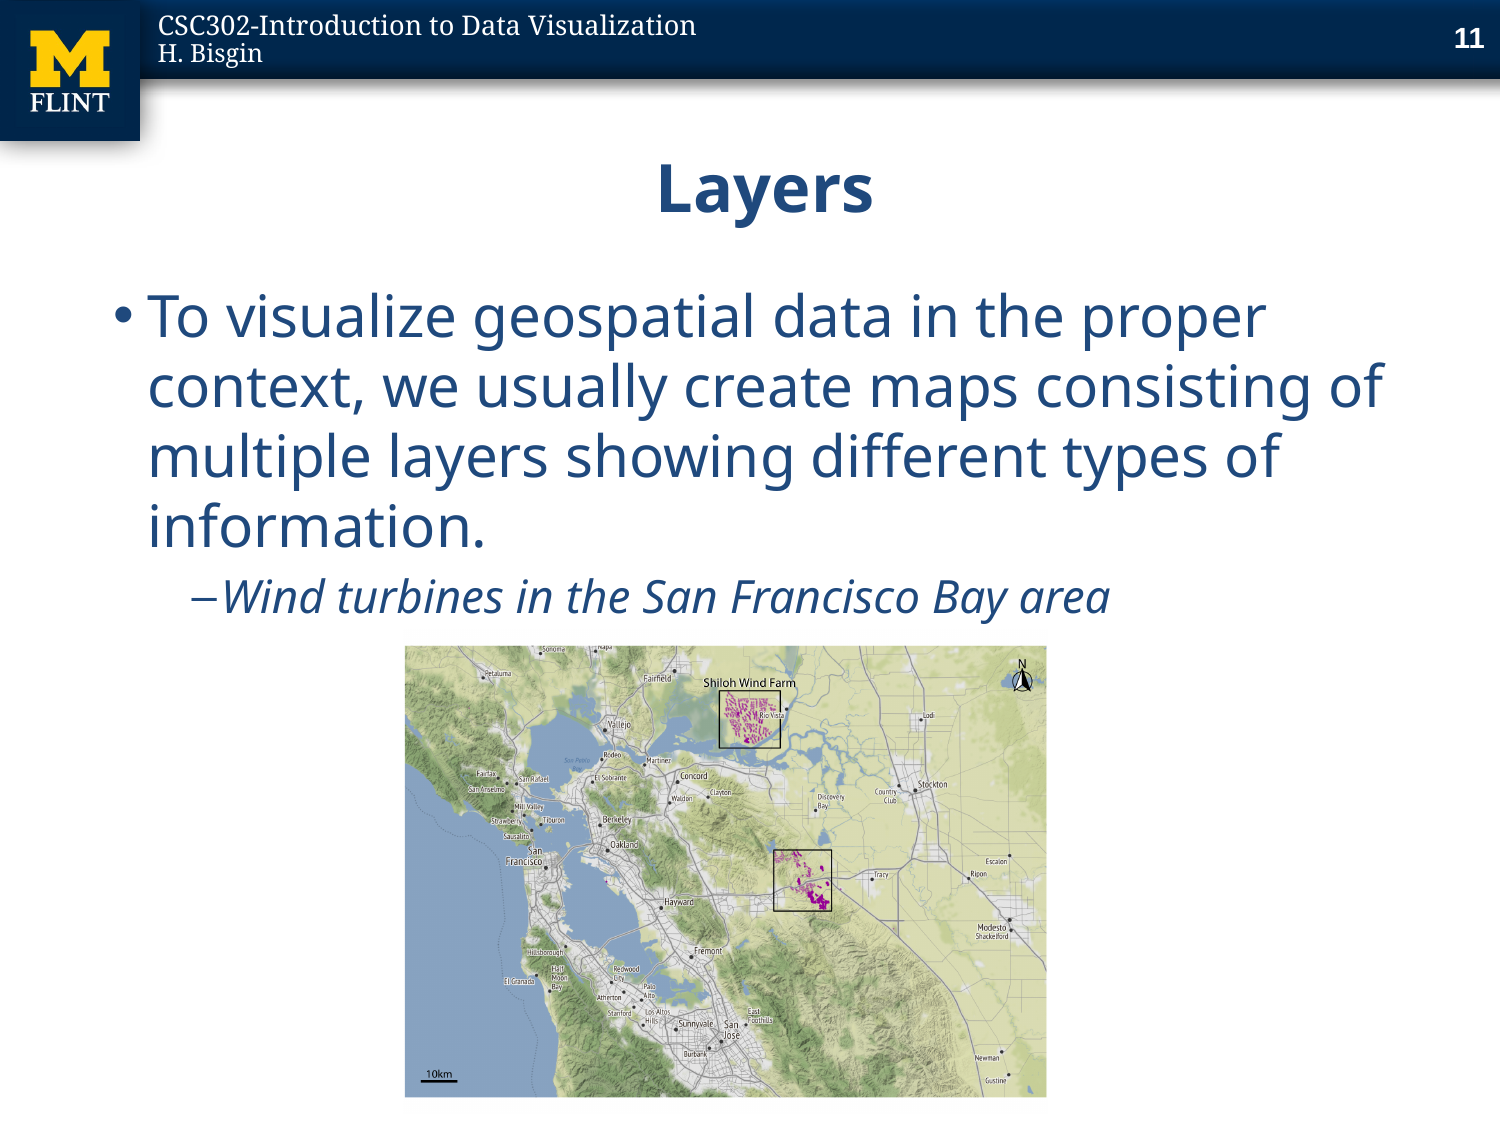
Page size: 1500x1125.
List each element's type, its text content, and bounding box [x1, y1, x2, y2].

picture [0, 0, 1500, 1122]
list To visualize geospatial data in the proper context, we usually create maps consisting of multiple layers showing different types of information. Wind turbines in the San Francisco Bay area [75, 269, 1425, 990]
title Layers [73, 109, 1457, 263]
slide_number 11 [1149, 6, 1500, 67]
